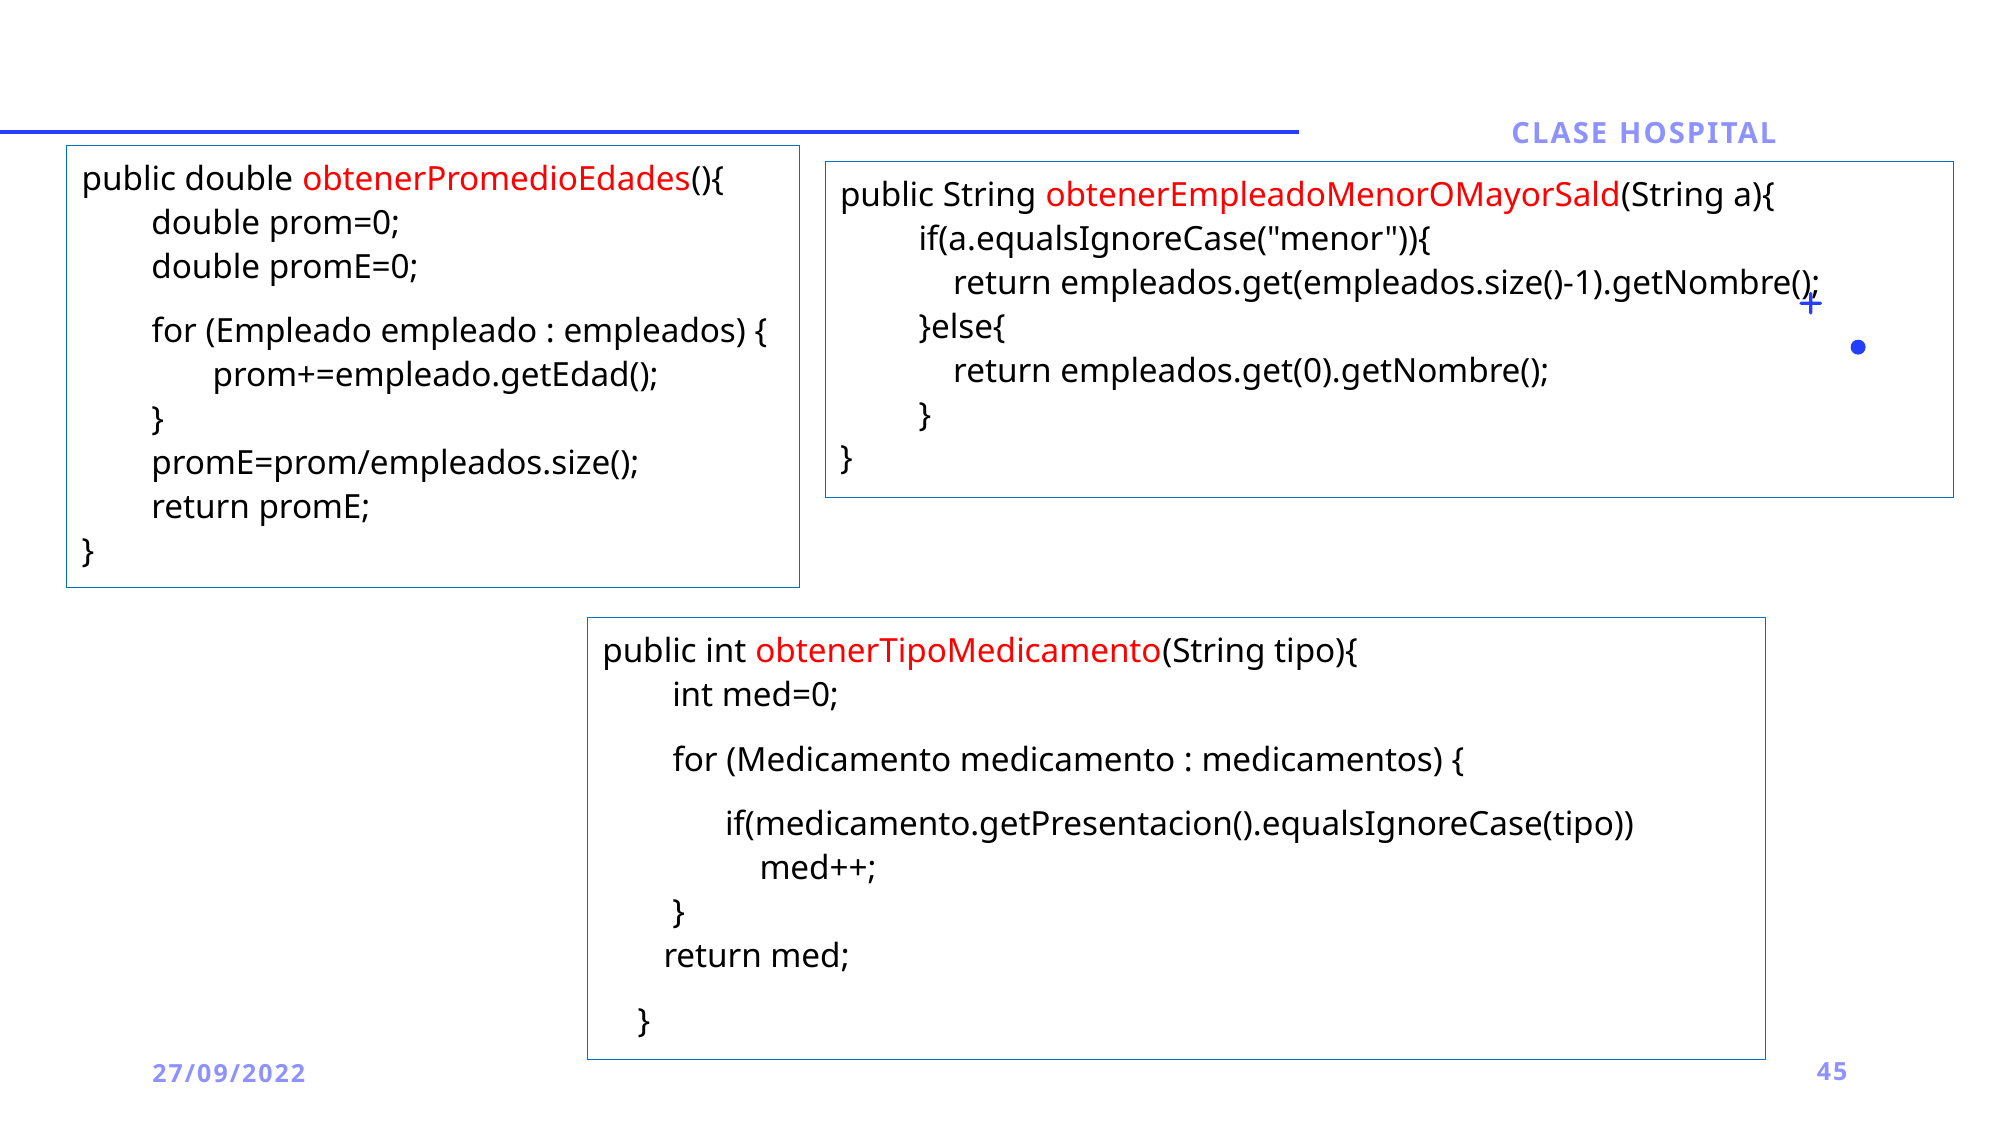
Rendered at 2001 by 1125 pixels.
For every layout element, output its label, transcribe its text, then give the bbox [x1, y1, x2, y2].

footer Clase hospital [1306, 101, 1982, 162]
slide_number 45 [1412, 1042, 1863, 1103]
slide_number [137, 1042, 588, 1103]
text_box public String obtenerEmpleadoMenorOMayorSald(String a){ if(a.equalsIgnoreCase("menor")){ return empleados.get(empleados.size()-1).getNombre(); }else{ return empleados.get(0).getNombre(); } } [825, 161, 1954, 498]
list public double obtenerPromedioEdades(){ double prom=0; double promE=0; for (Empleado empleado : empleados) { prom+=empleado.getEdad(); } promE=prom/empleados.size(); return promE; } [66, 145, 800, 588]
text_box public int obtenerTipoMedicamento(String tipo){ int med=0; for (Medicamento medicamento : medicamentos) { if(medicamento.getPresentacion().equalsIgnoreCase(tipo)) med++; } return med; } [587, 617, 1766, 1060]
